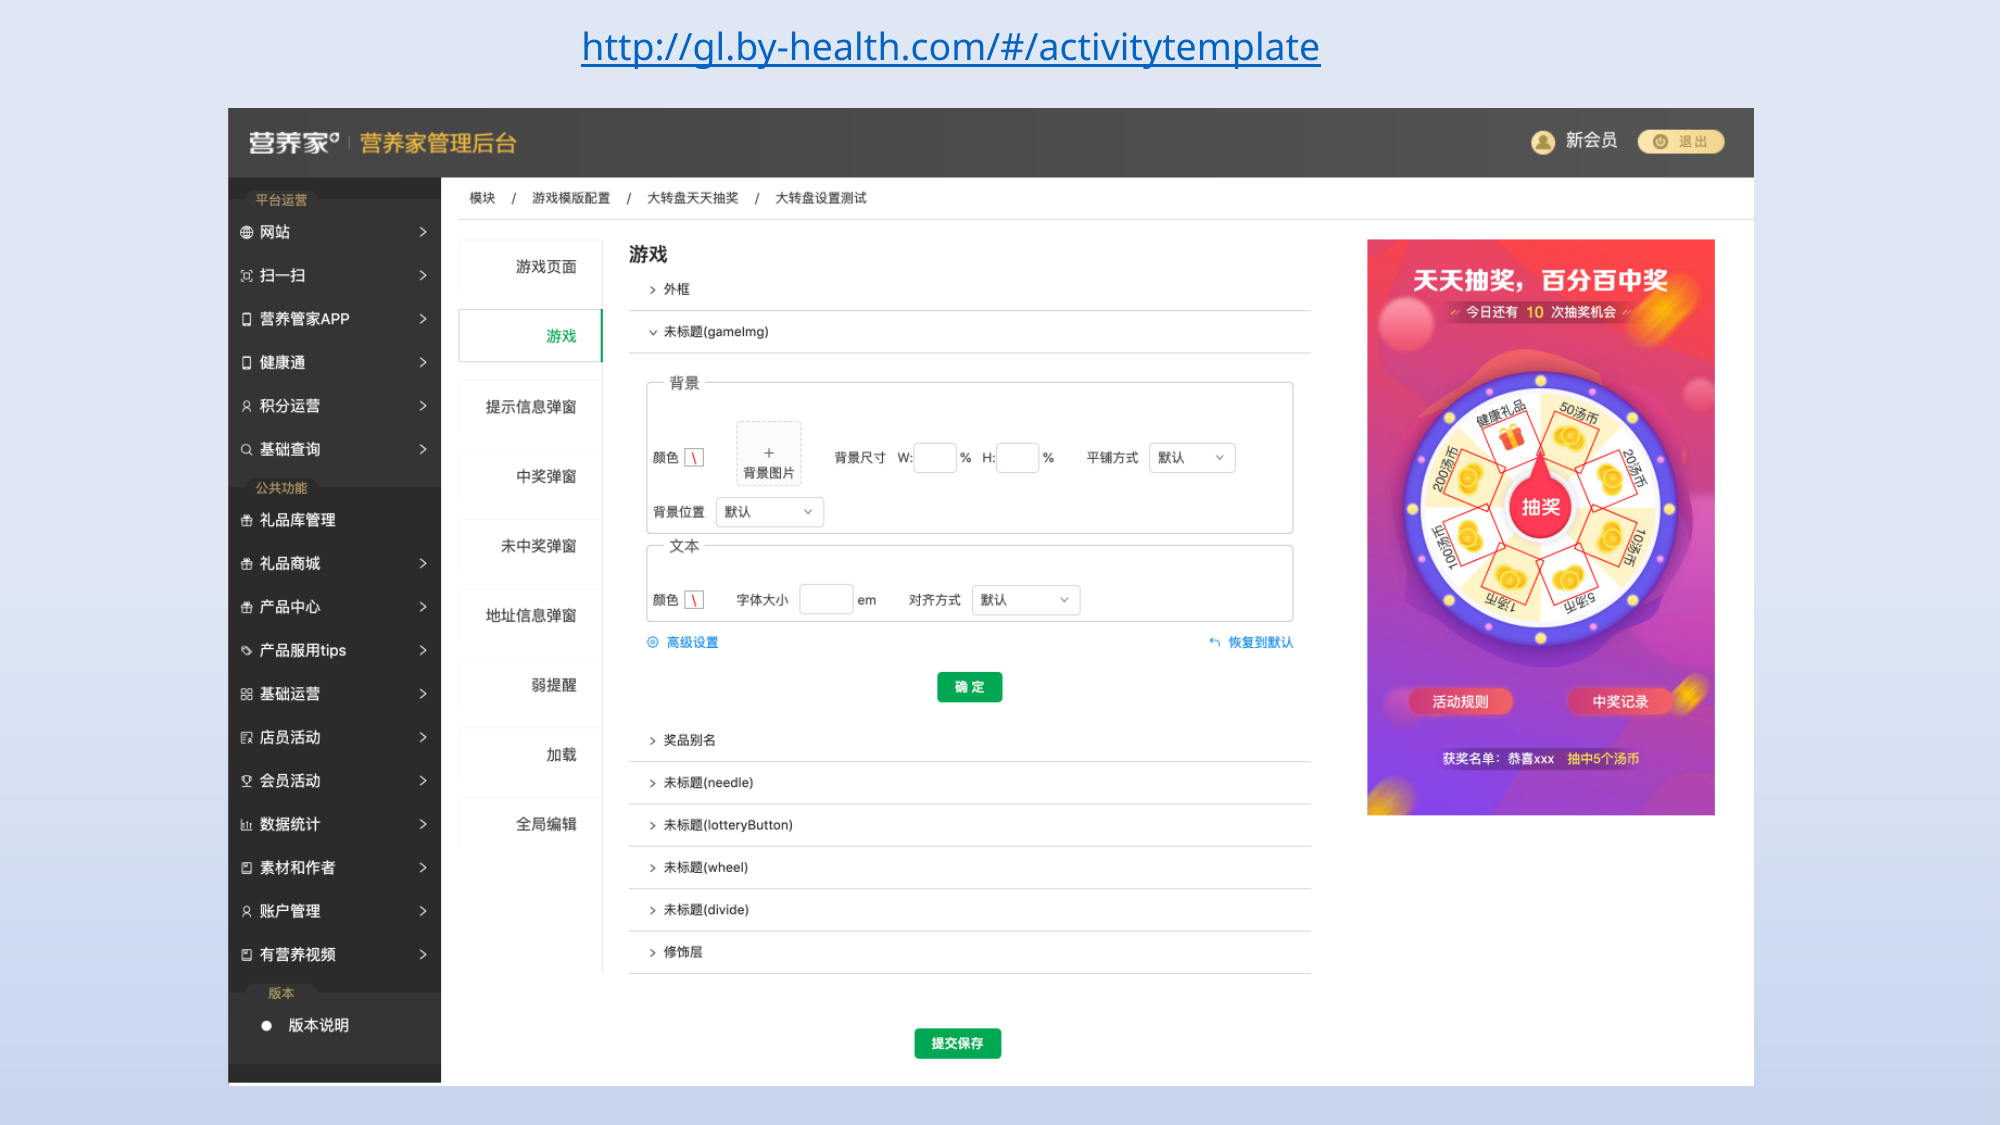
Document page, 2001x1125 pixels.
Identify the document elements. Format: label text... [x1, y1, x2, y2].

text_box http://gl.by-health.com/#/activitytemplate [566, 15, 1336, 82]
picture [212, 108, 1754, 1086]
